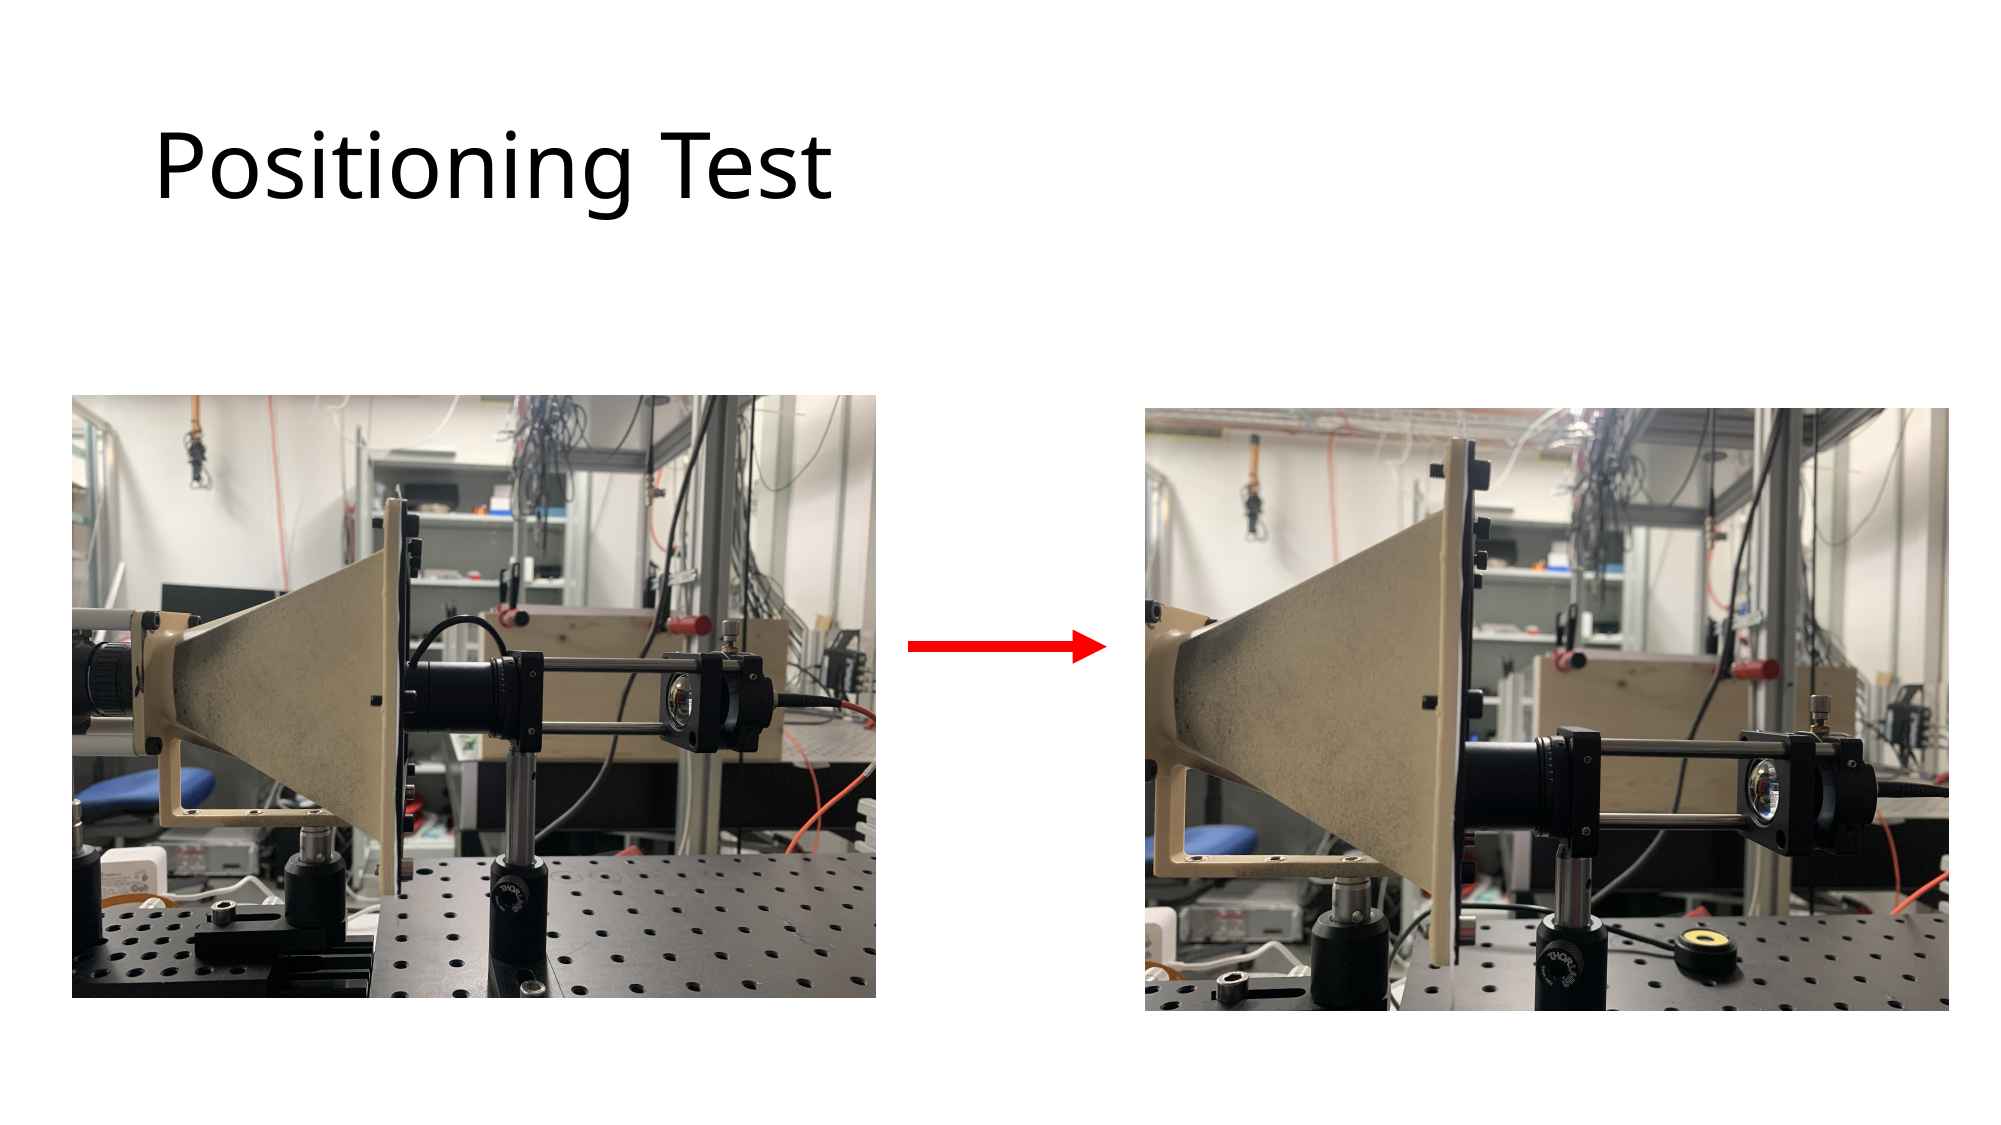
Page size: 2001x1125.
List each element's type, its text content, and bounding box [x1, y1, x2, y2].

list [1145, 407, 1950, 1012]
picture [72, 395, 877, 999]
title Positioning Test [137, 59, 1863, 278]
